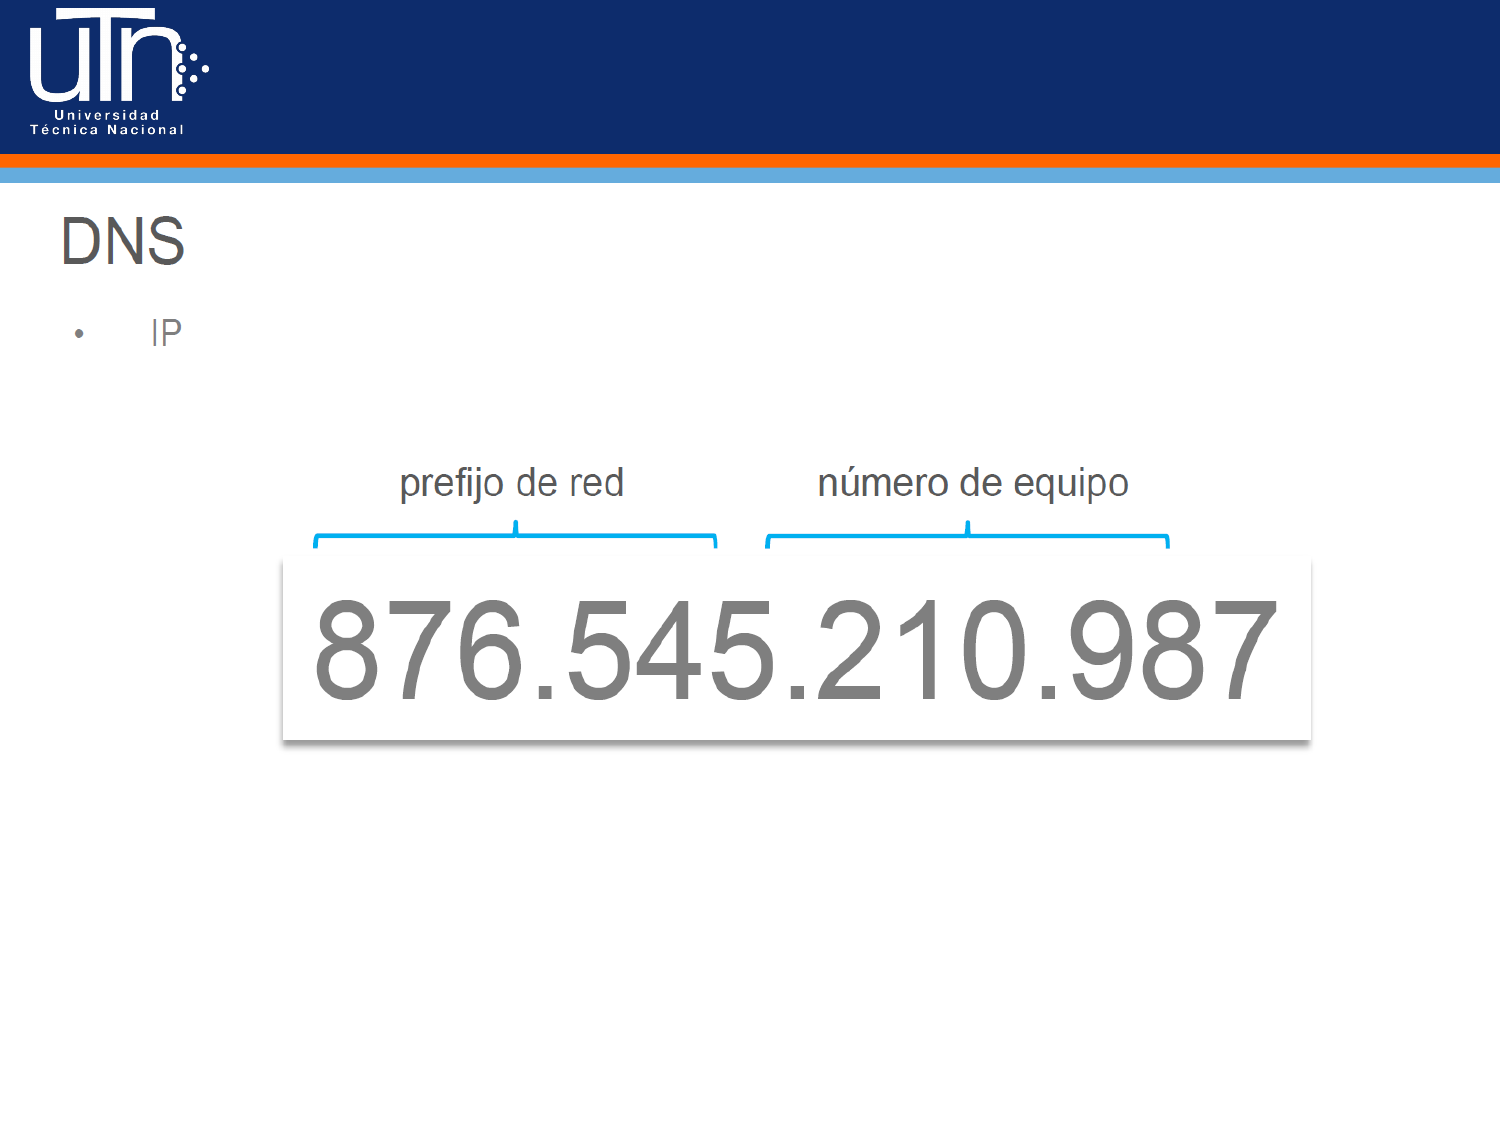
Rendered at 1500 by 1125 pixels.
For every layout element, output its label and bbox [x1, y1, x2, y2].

picture [0, 0, 1500, 154]
picture [0, 183, 1500, 1027]
